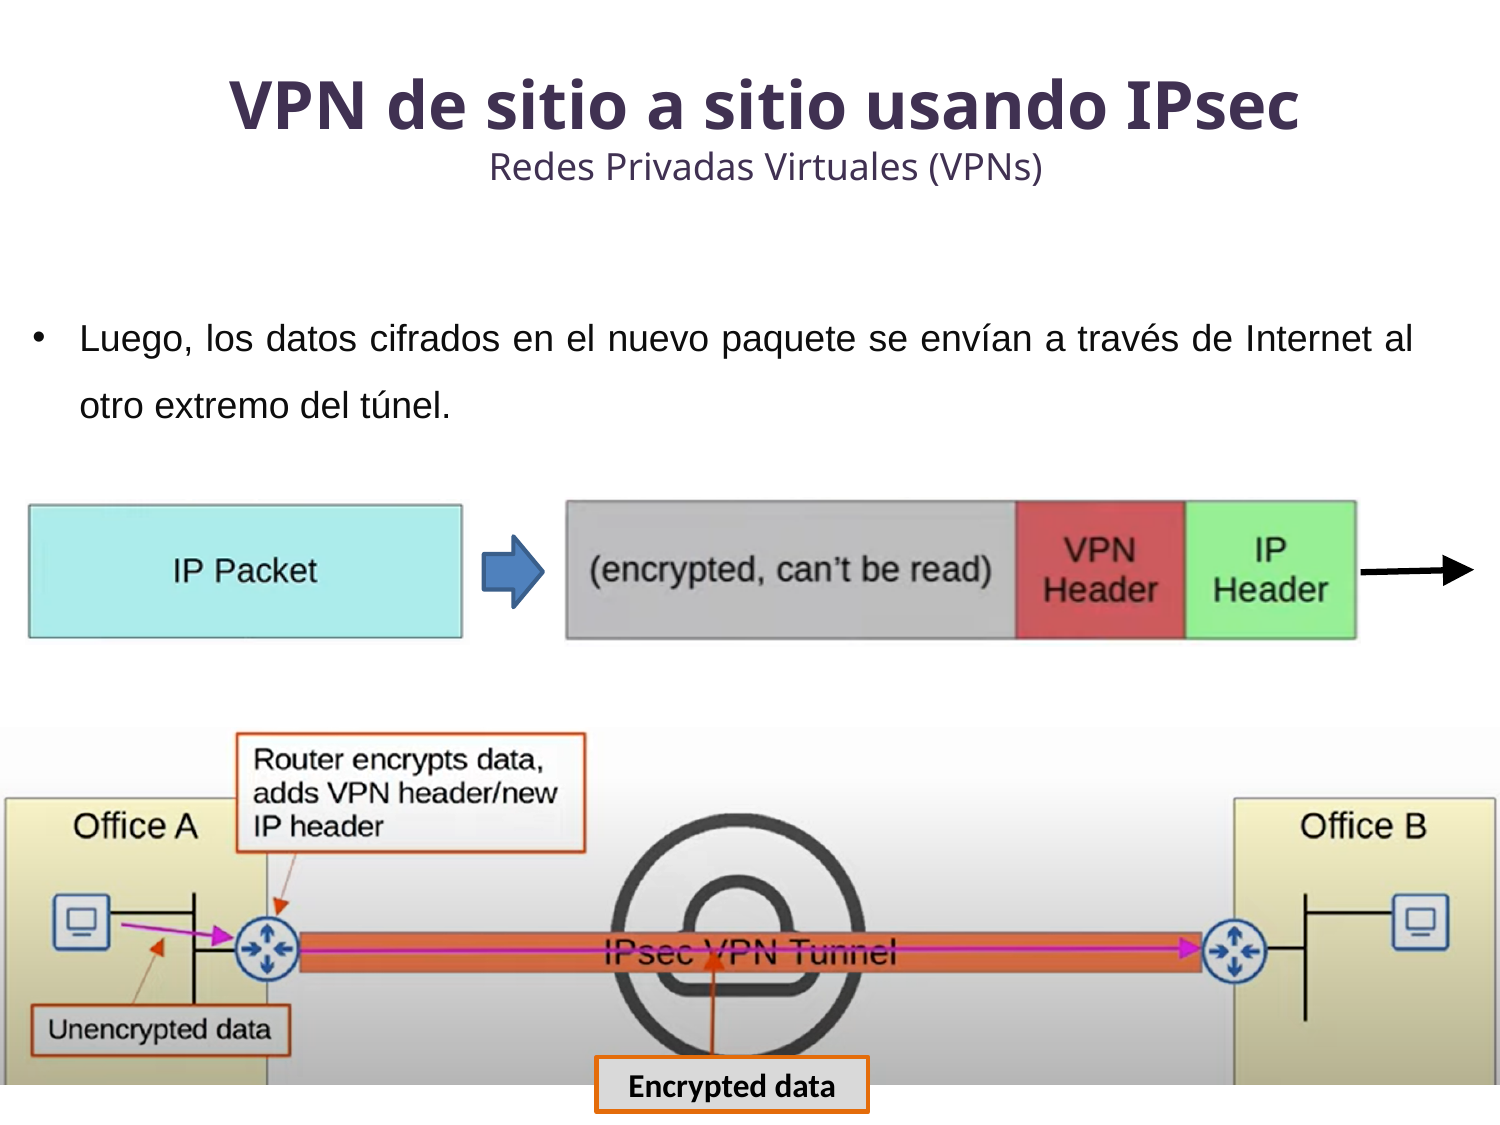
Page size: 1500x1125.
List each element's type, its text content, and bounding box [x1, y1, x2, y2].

text_box VPN de sitio a sitio usando IPsec Redes Privadas Virtuales (VPNs) [147, 55, 1385, 196]
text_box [25, 497, 1475, 648]
text_box Luego, los datos cifrados en el nuevo paquete se envían a través de Internet al otro extremo del túnel. [17, 283, 1429, 434]
text_box Encrypted data [596, 1094, 869, 1112]
picture [0, 727, 1500, 1086]
